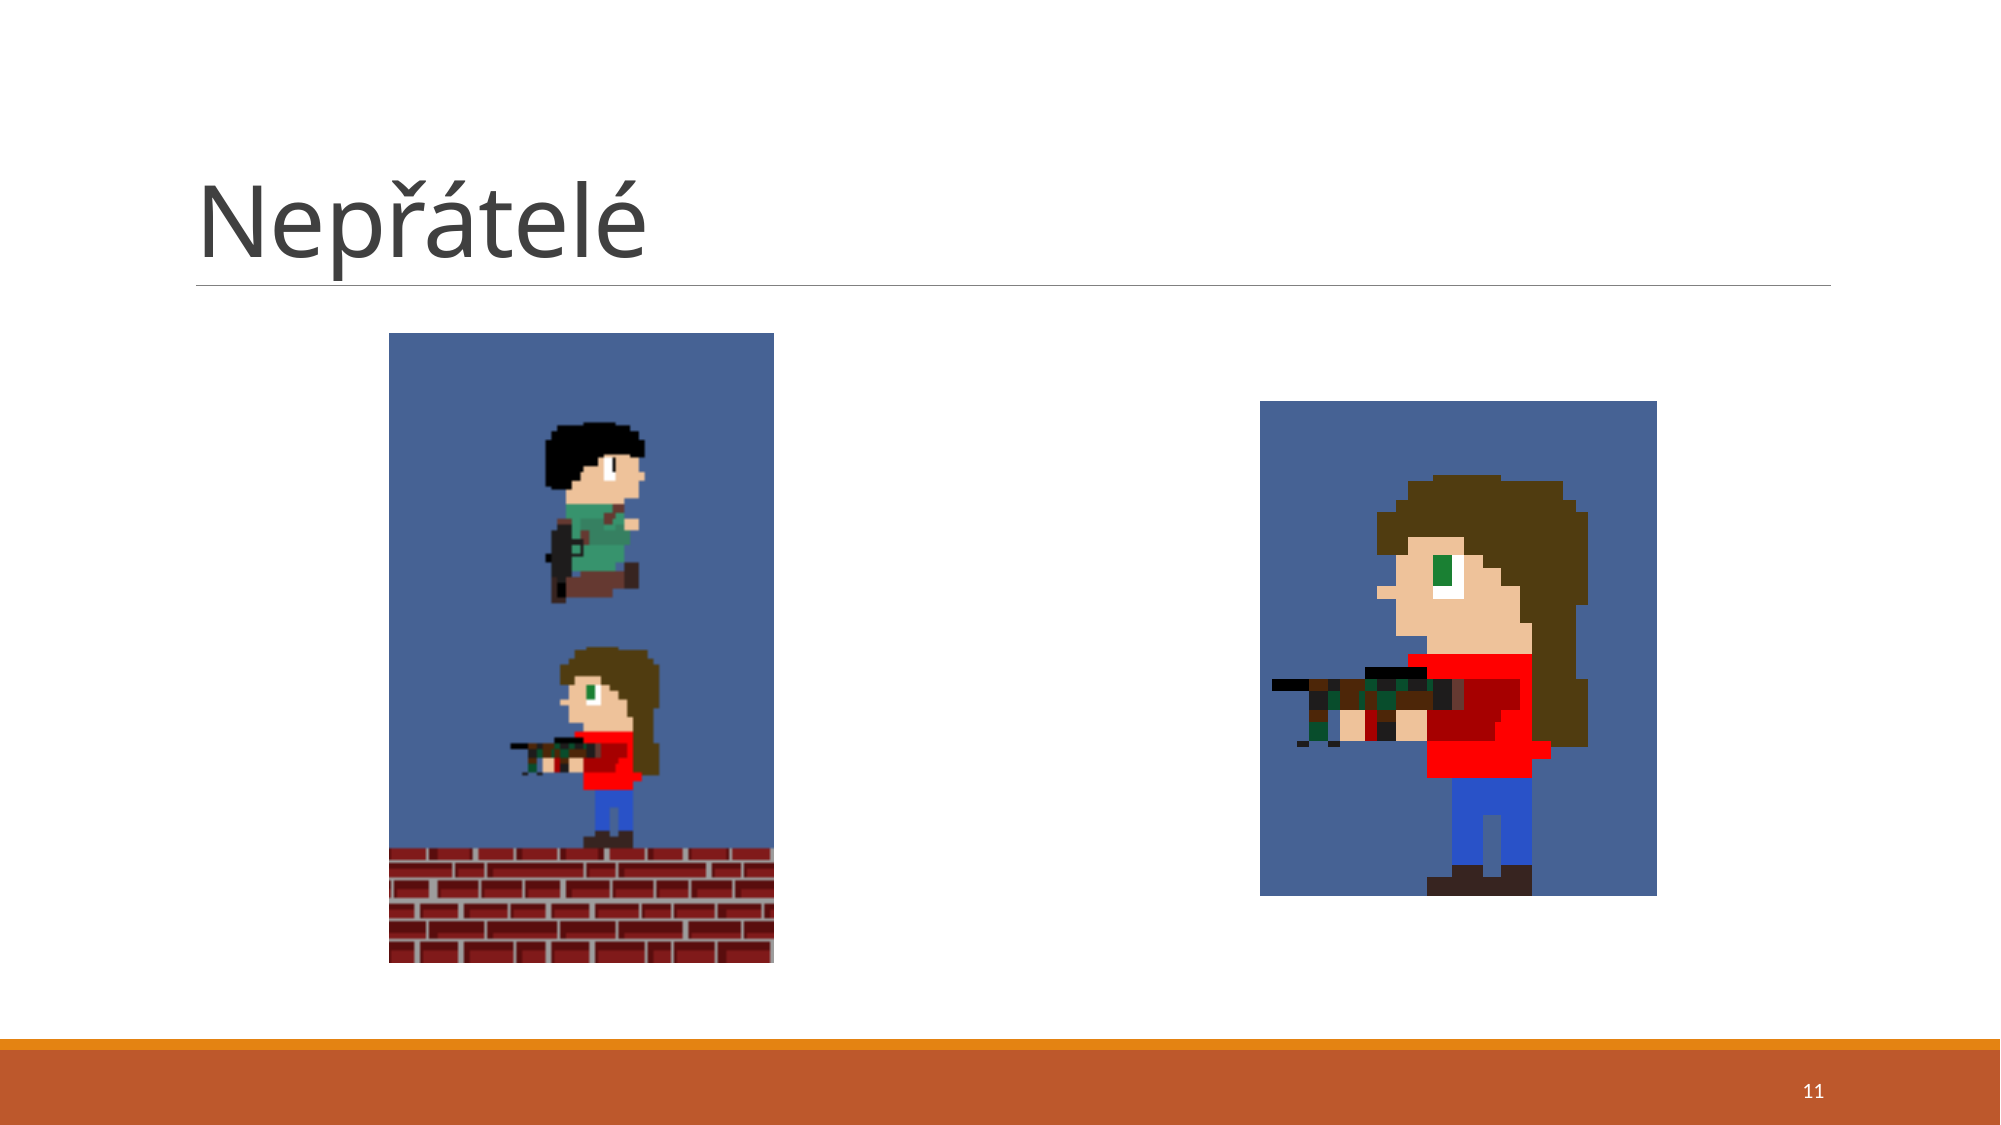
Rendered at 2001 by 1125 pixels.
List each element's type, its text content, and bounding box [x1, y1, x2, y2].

picture [1260, 400, 1657, 896]
picture [388, 333, 774, 964]
slide_number 11 [1624, 1059, 1840, 1120]
title Nepřátelé [180, 47, 1830, 285]
